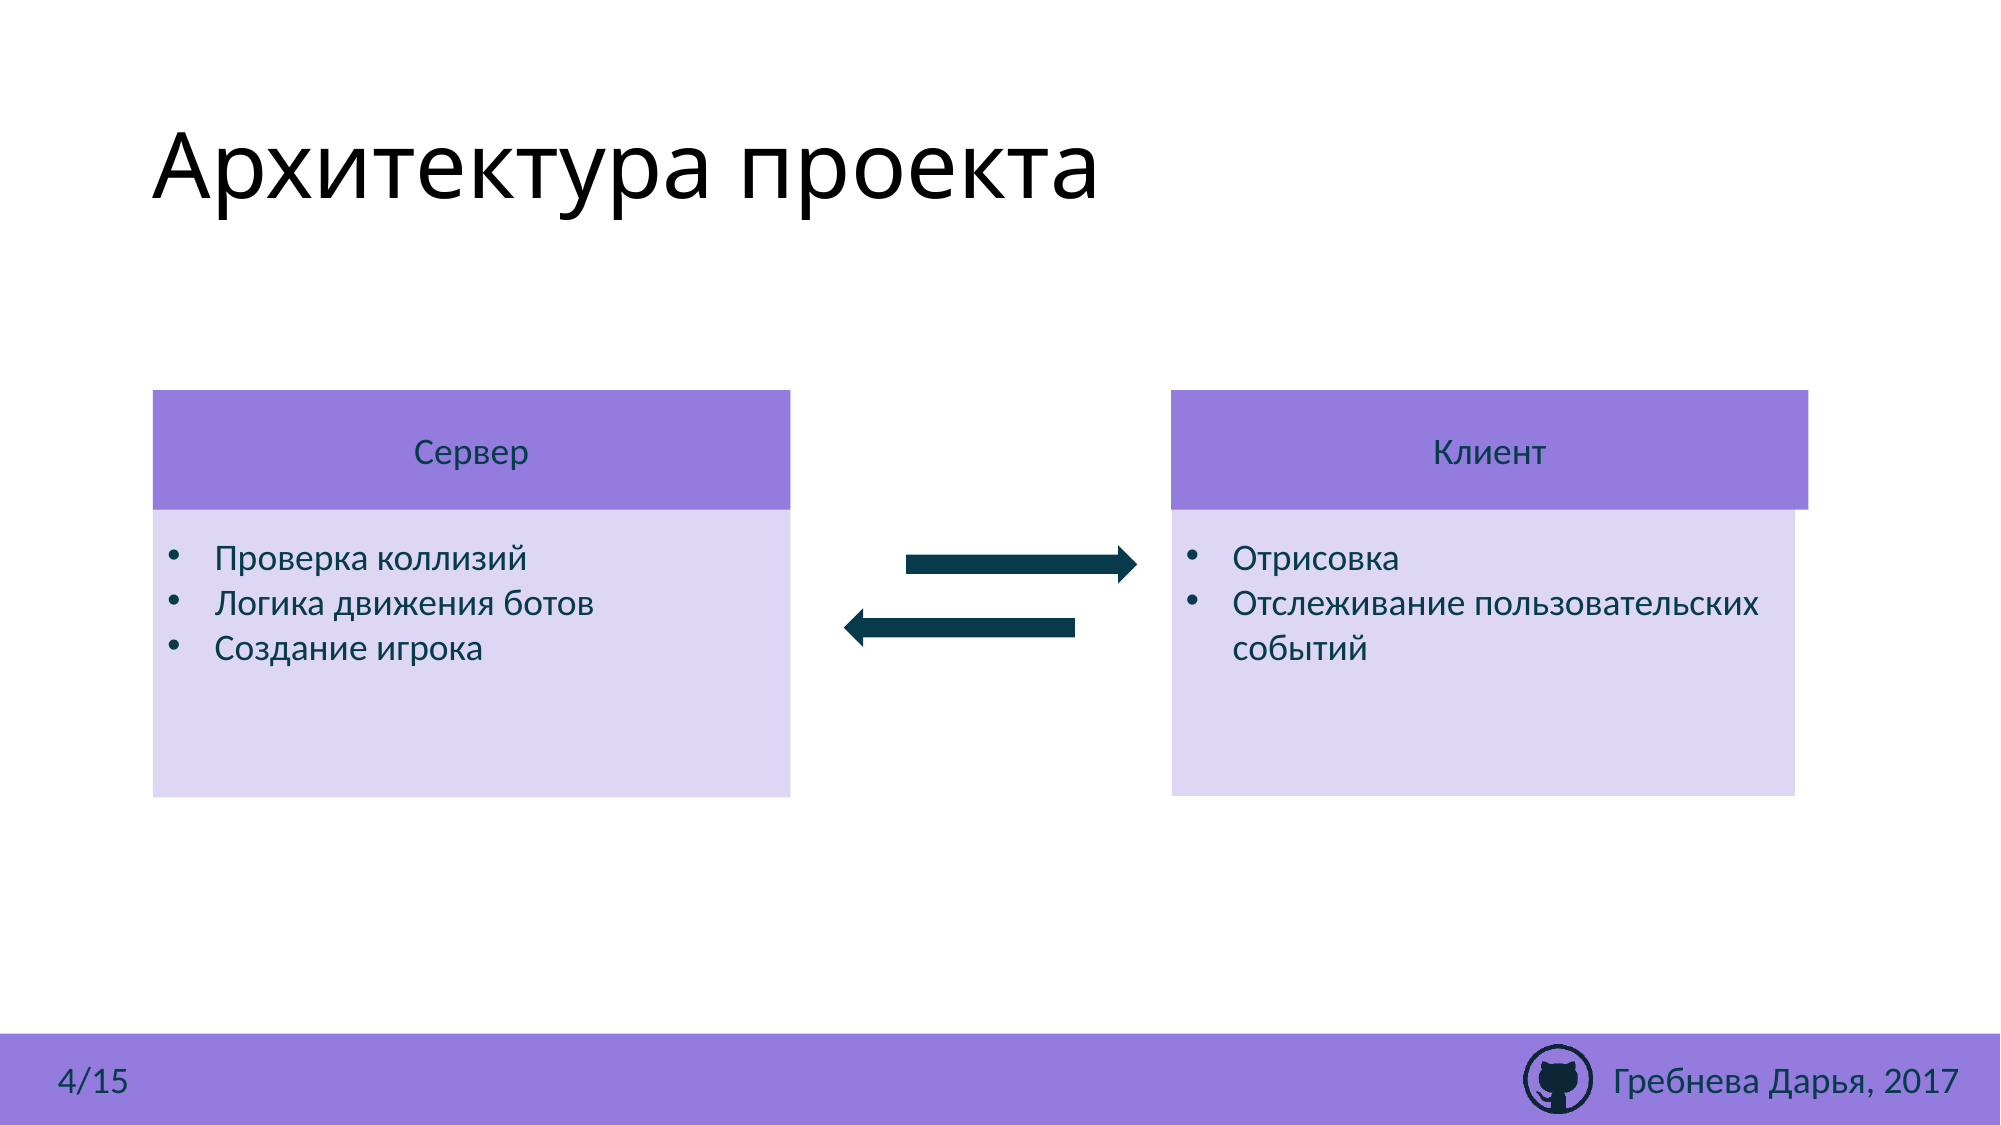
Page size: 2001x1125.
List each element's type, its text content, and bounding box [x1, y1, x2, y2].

text_box Гребнева Дарья, 2017 [1593, 1048, 1975, 1109]
text_box 4/15 [22, 1048, 144, 1109]
text_box Сервер Проверка коллизий Логика движения ботов Создание игрока [152, 511, 791, 798]
picture [1523, 1044, 1593, 1114]
title Архитектура проекта [137, 59, 1863, 278]
text_box Сервер [152, 389, 791, 511]
text_box [0, 1033, 2000, 1125]
text_box Клиент [1170, 389, 1809, 511]
text_box [905, 542, 1139, 587]
text_box Клиент Отрисовка Отслеживание пользовательских событий [1170, 511, 1797, 798]
text_box [842, 605, 1077, 650]
